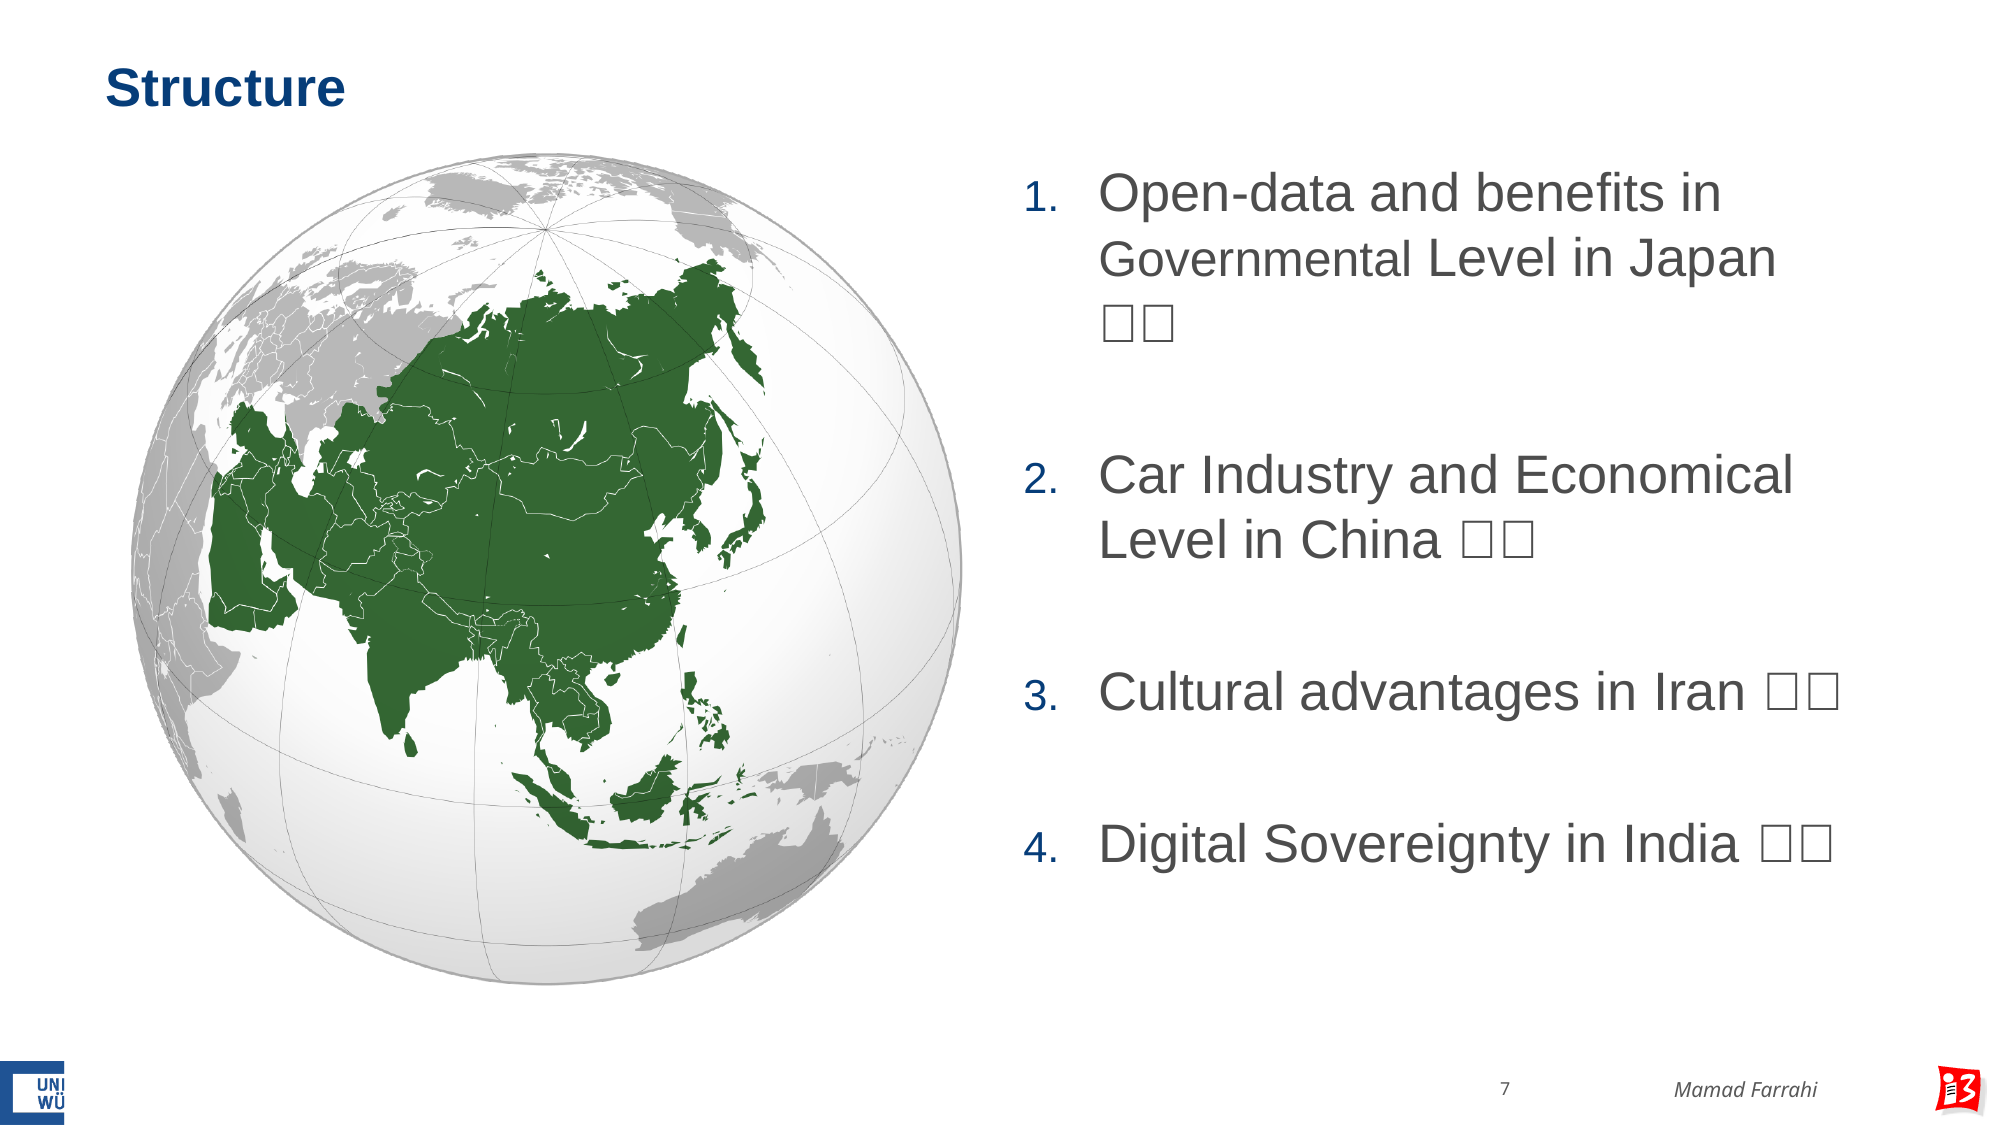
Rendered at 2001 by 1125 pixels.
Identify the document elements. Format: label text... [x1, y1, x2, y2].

picture [126, 149, 965, 988]
title Structure [90, 31, 1839, 138]
slide_number 7 [1460, 1070, 1550, 1108]
list Open-data and benefits in Governmental Level in Japan 🇯🇵 Car Industry and Economical Level in China 🇨🇳 Cultural advantages in Iran 🇮🇷 Digital Sovereignty in India 🇮🇳 [1008, 149, 1867, 988]
picture [0, 1061, 65, 1125]
